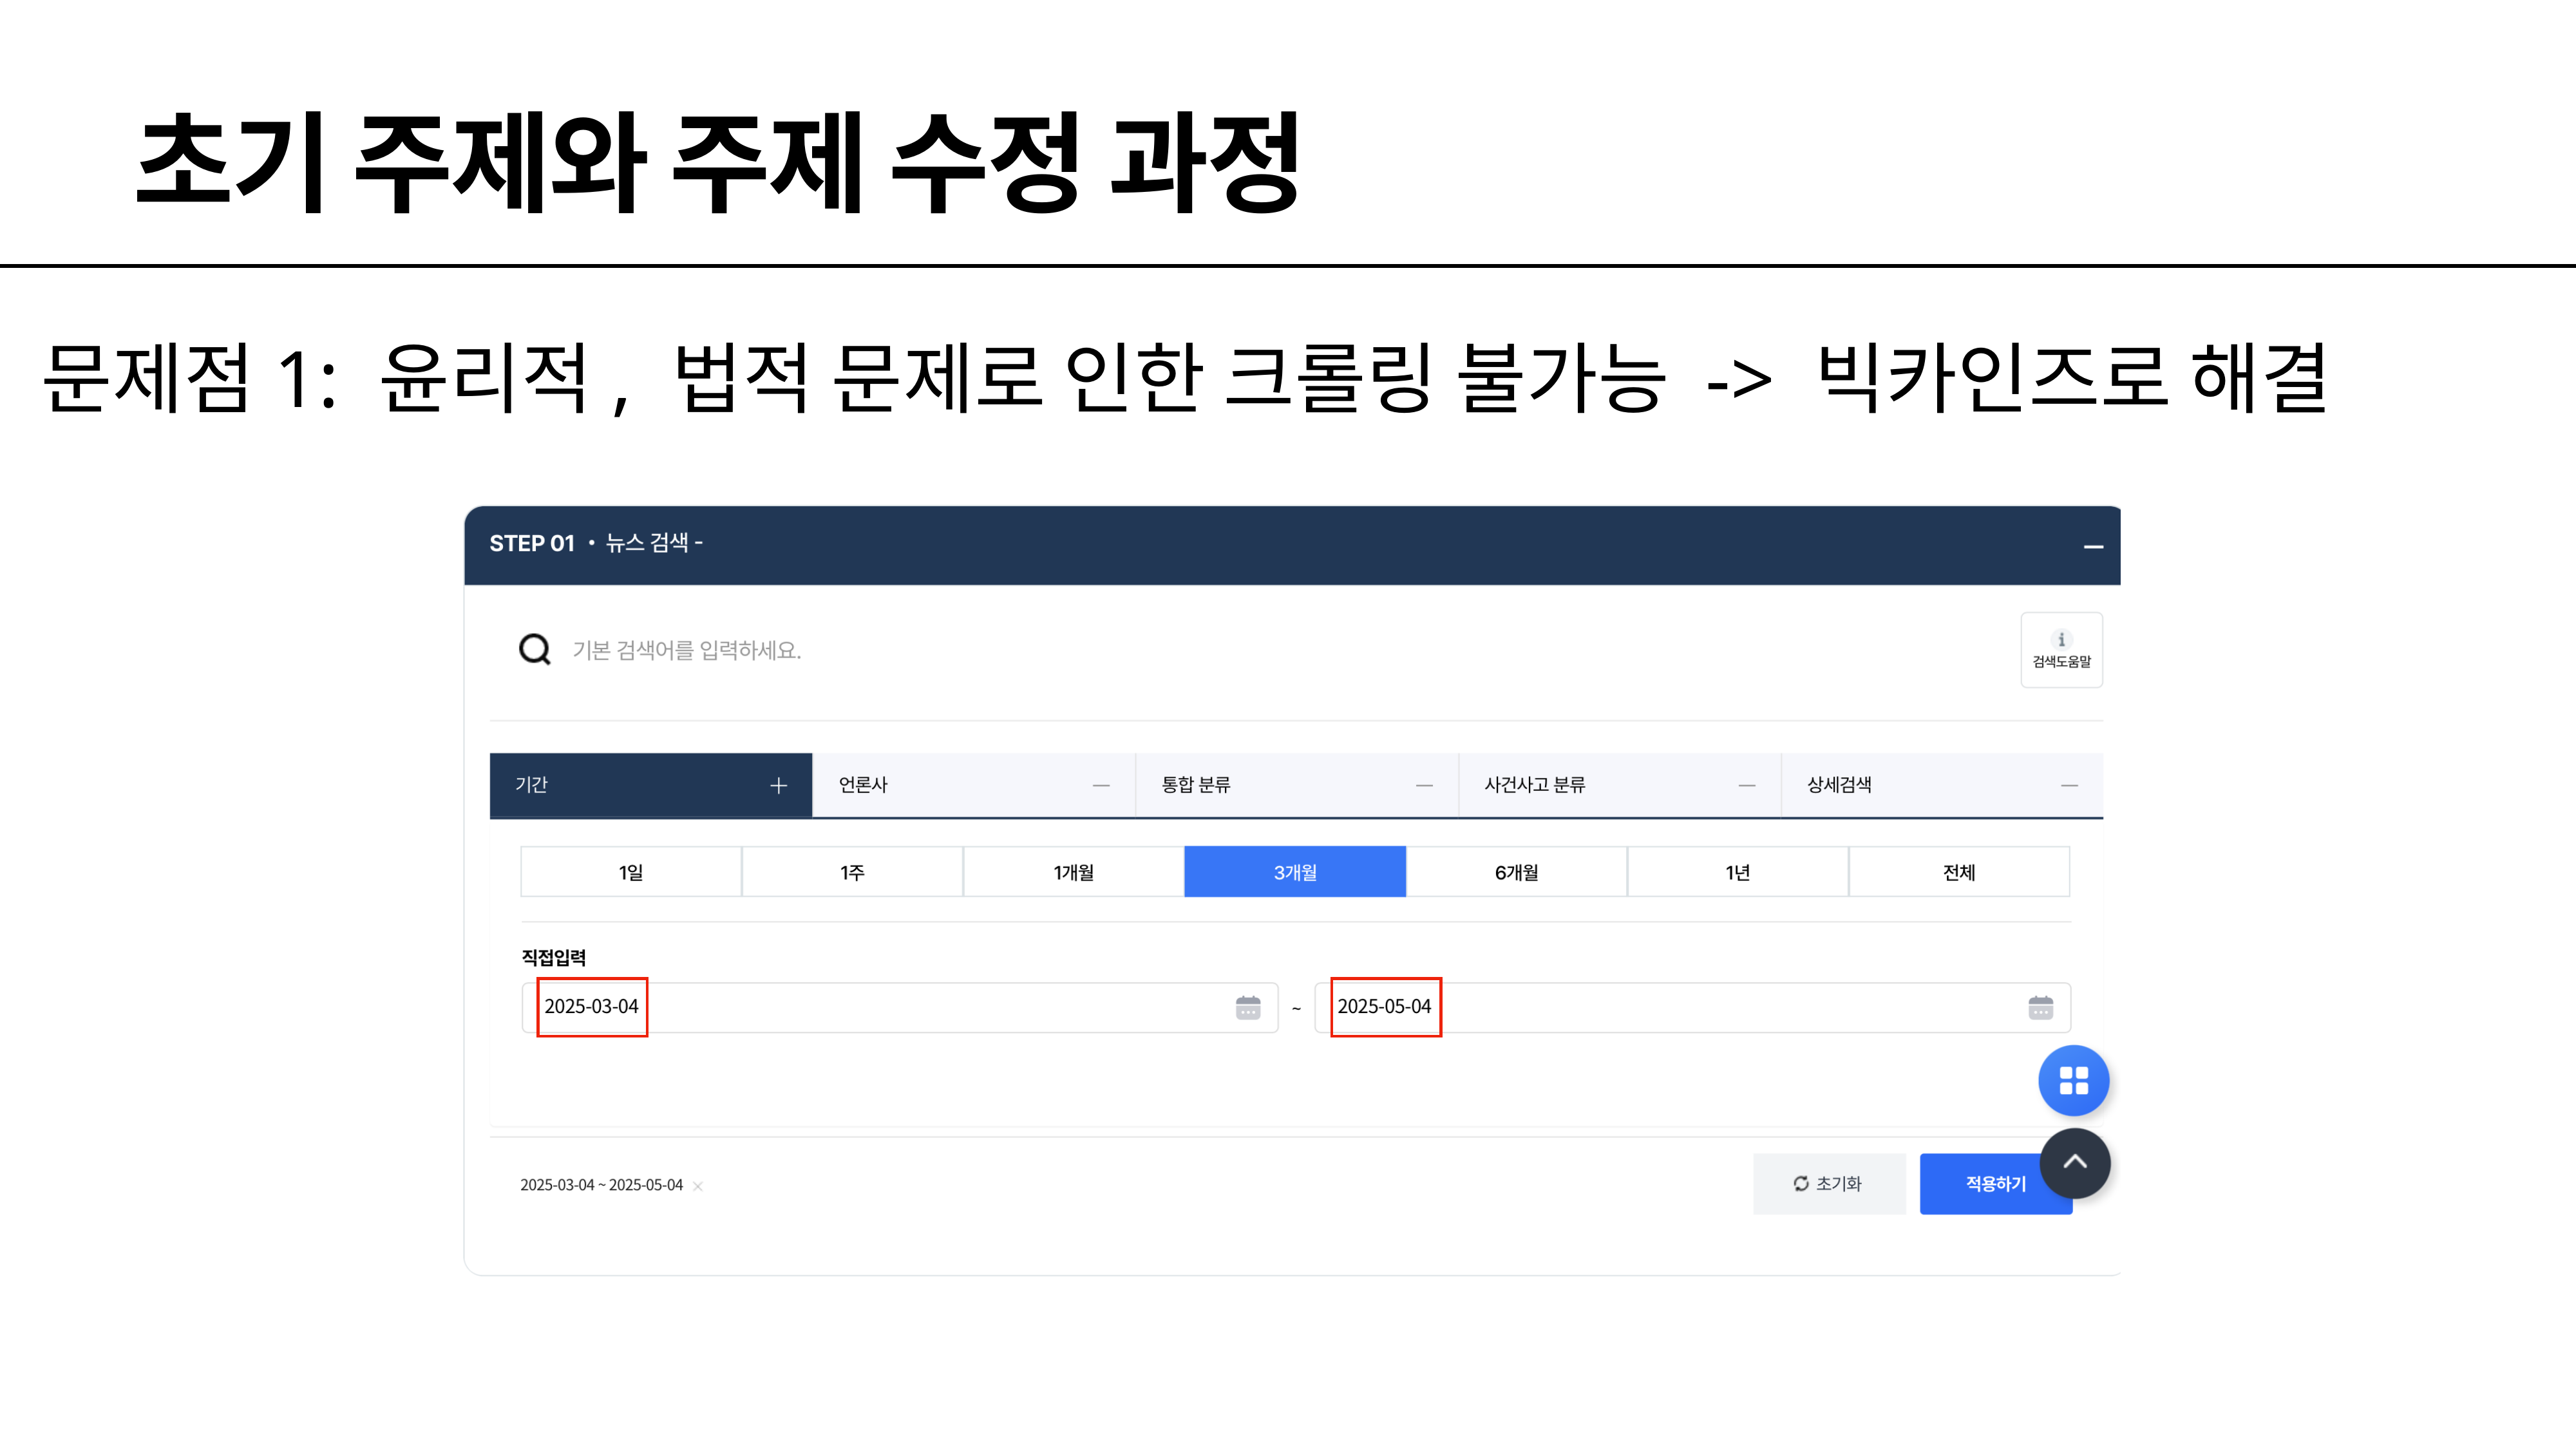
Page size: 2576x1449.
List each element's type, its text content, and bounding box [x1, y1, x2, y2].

title 초기 주제와 주제 수정 과정 [127, 113, 2449, 266]
picture [455, 489, 2121, 1280]
text_box 문제점1: 윤리적, 법적 문제로 인한 크롤링 불가능 -> 빅카인즈로 해결 [35, 334, 2338, 430]
